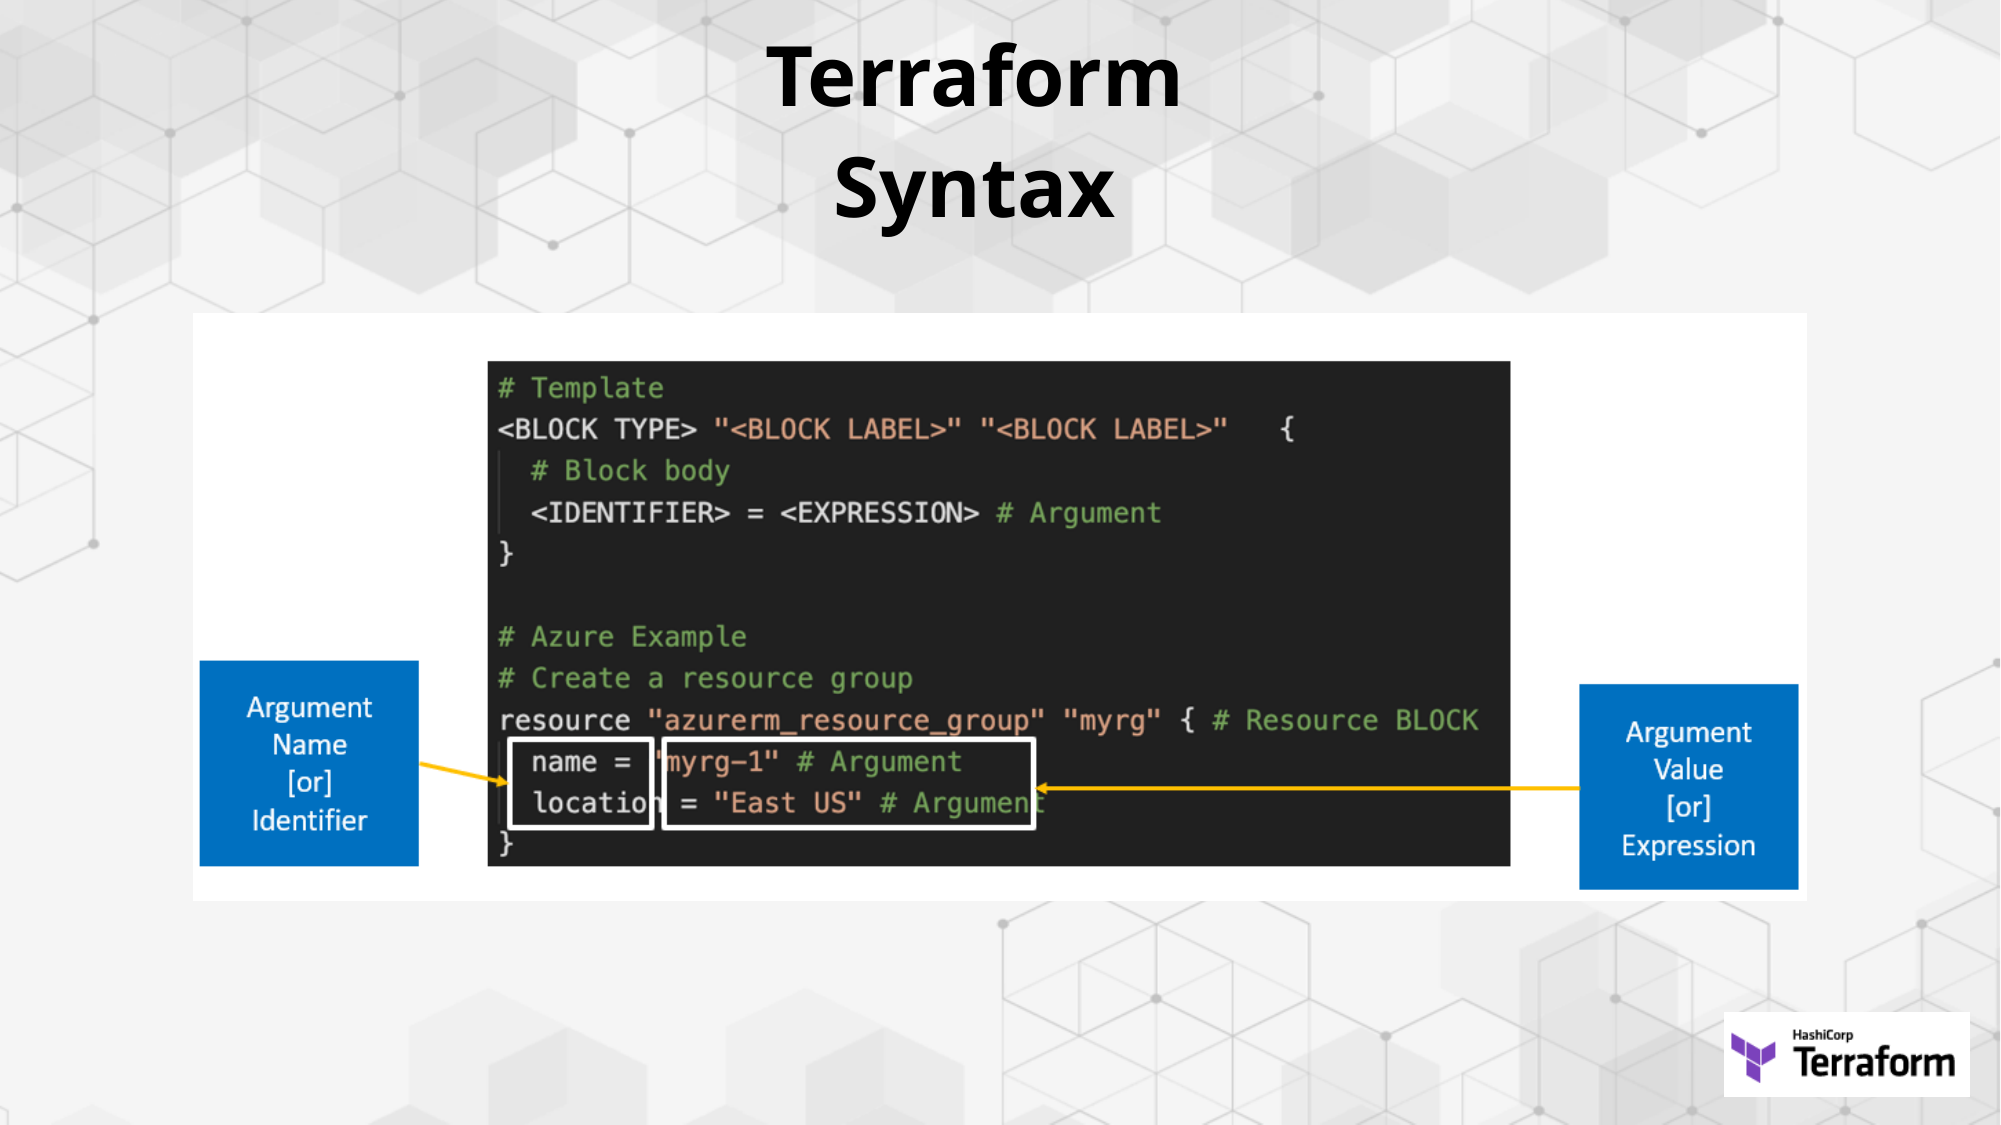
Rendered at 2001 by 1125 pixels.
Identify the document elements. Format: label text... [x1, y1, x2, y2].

picture [0, 0, 2001, 1125]
list Terraform Syntax [401, 27, 1549, 177]
